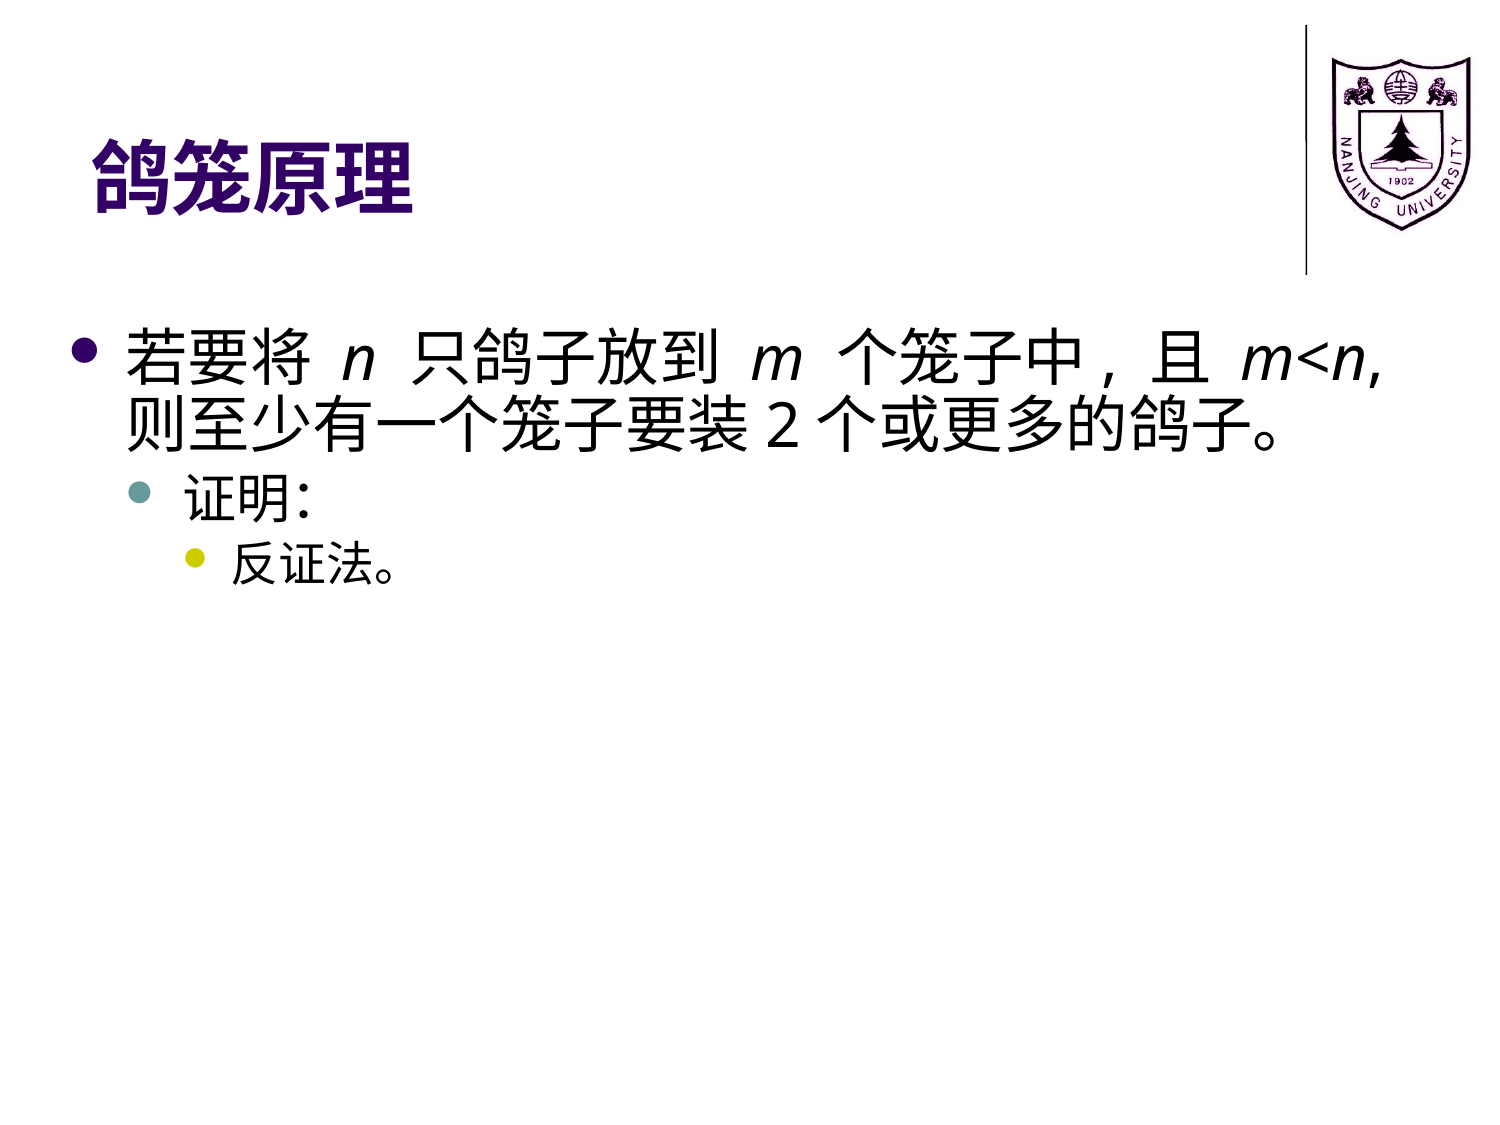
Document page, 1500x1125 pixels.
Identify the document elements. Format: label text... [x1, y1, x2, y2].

list 若要将 n 只鸽子放到 m 个笼子中, 且 m<n, 则至少有一个笼子要装2个或更多的鸽子。 证明： 反证法。 [53, 318, 1438, 994]
picture [1328, 51, 1481, 235]
title 鸽笼原理 [75, 20, 1313, 233]
